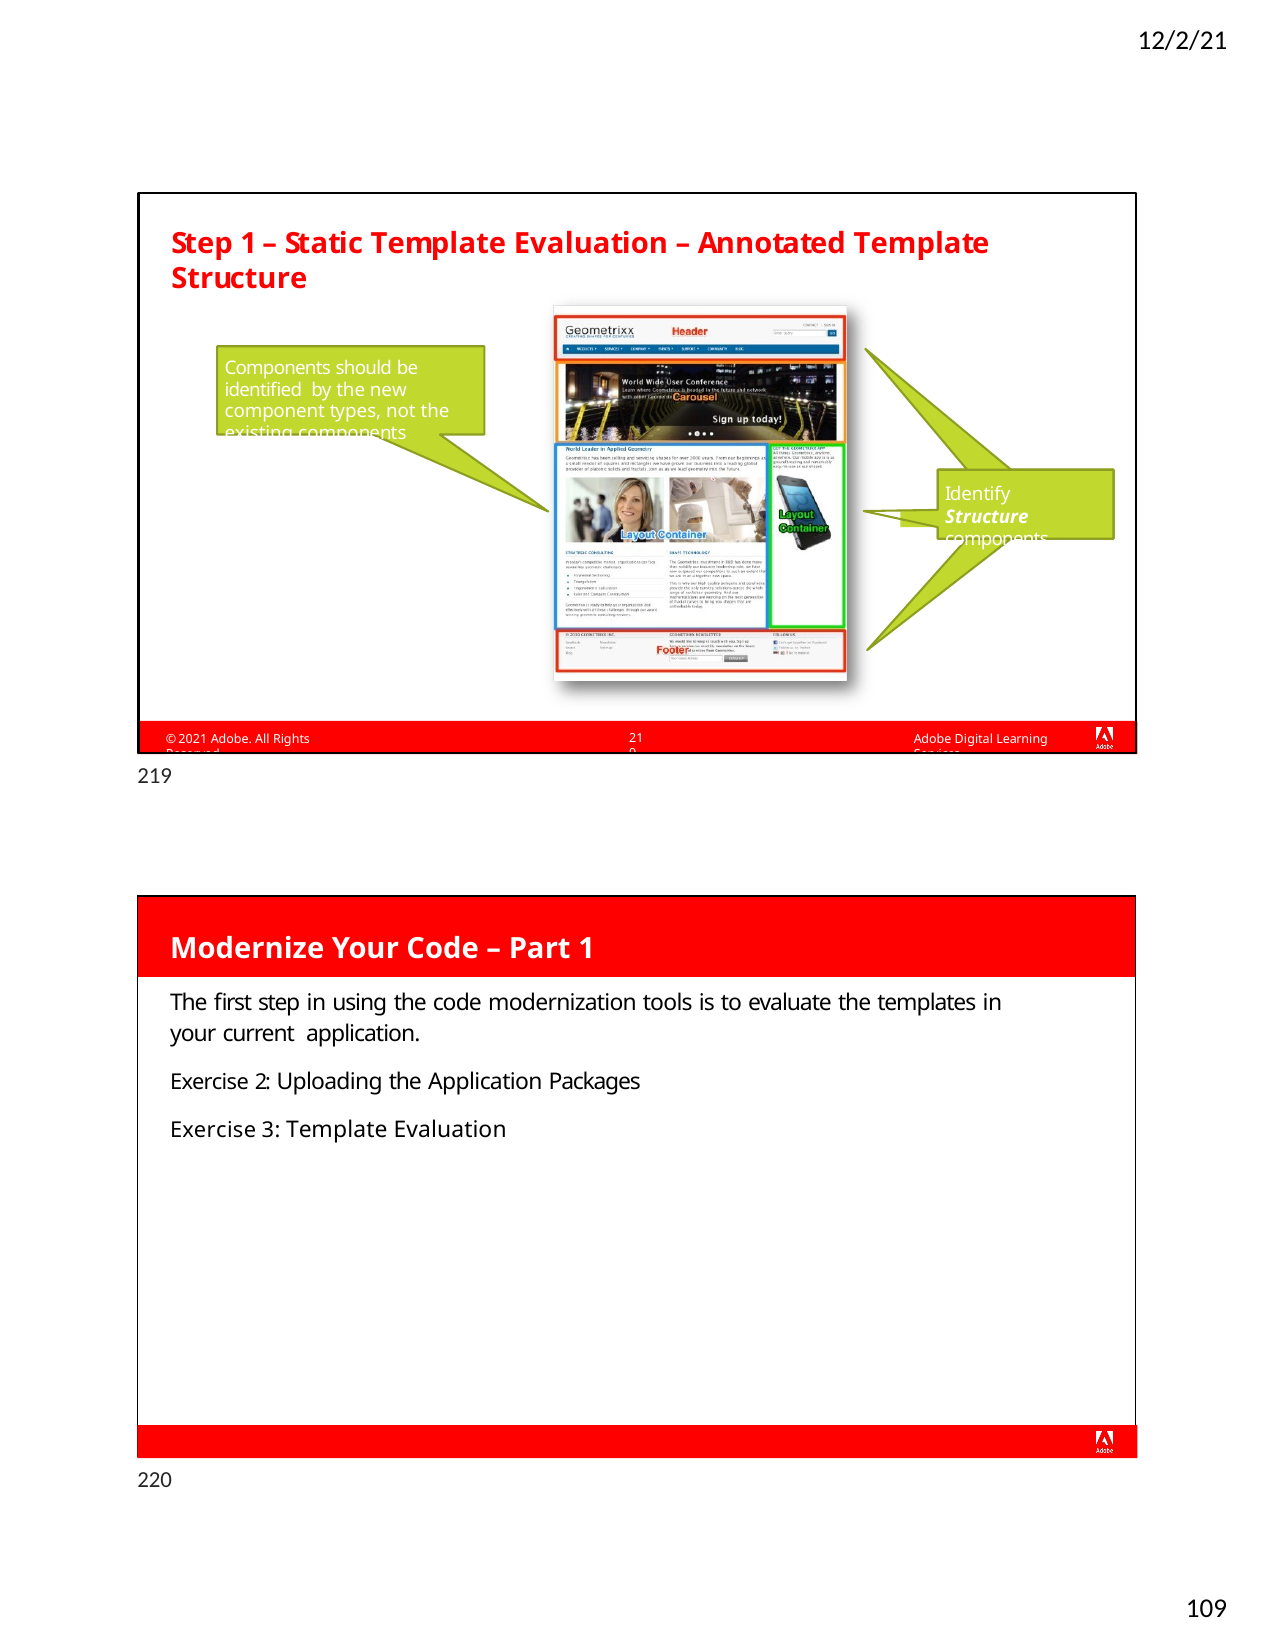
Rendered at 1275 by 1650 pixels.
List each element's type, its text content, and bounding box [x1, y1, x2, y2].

table_header Modernize Your Code – Part 1 [138, 897, 1135, 977]
text_box 220 [135, 1465, 175, 1492]
slide_number 109 [1179, 1589, 1234, 1650]
text_box 12/2/21 [1135, 20, 1230, 55]
text_box [138, 192, 1137, 720]
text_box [137, 1424, 1138, 1459]
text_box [215, 288, 880, 714]
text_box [863, 545, 1115, 652]
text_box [863, 347, 1115, 468]
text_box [862, 468, 1115, 540]
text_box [137, 720, 1138, 755]
text_box 219 [135, 760, 175, 788]
table_cell The first step in using the code modernization tools is to evaluate the templates in your current application. Exercise 2: Uploading the Application Packages Exercise 3: Template Evaluation [138, 977, 1135, 1424]
